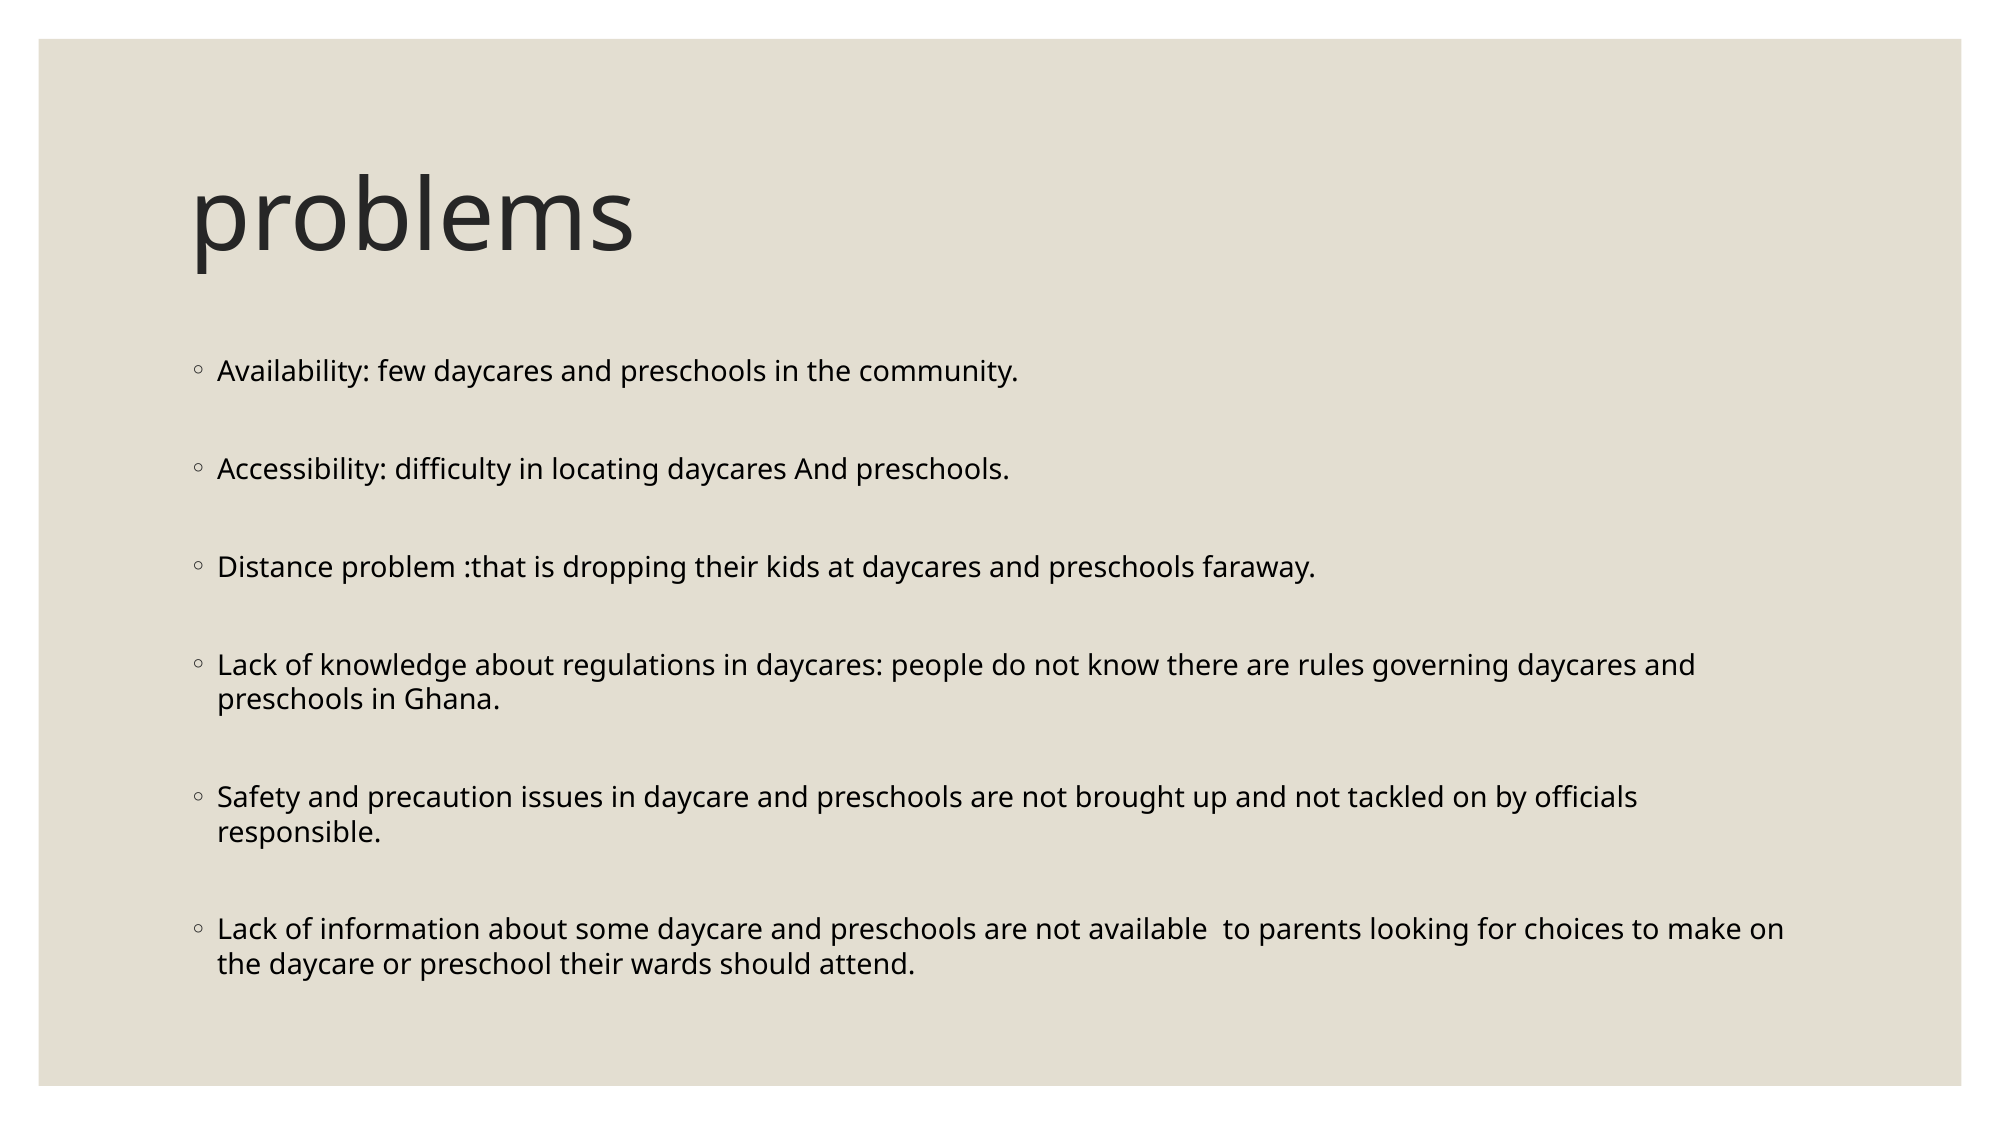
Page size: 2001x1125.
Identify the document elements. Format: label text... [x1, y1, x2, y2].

list Availability: few daycares and preschools in the community. Accessibility: difficulty in locating daycares And preschools. Distance problem :that is dropping their kids at daycares and preschools faraway. Lack of knowledge about regulations in daycares: people do not know there are rules governing daycares and preschools in Ghana. Safety and precaution issues in daycare and preschools are not brought up and not tackled on by officials responsible. Lack of information about some daycare and preschools are not available to parents looking for choices to make on the daycare or preschool their wards should attend. [174, 345, 1825, 990]
title problems [174, 105, 1825, 331]
